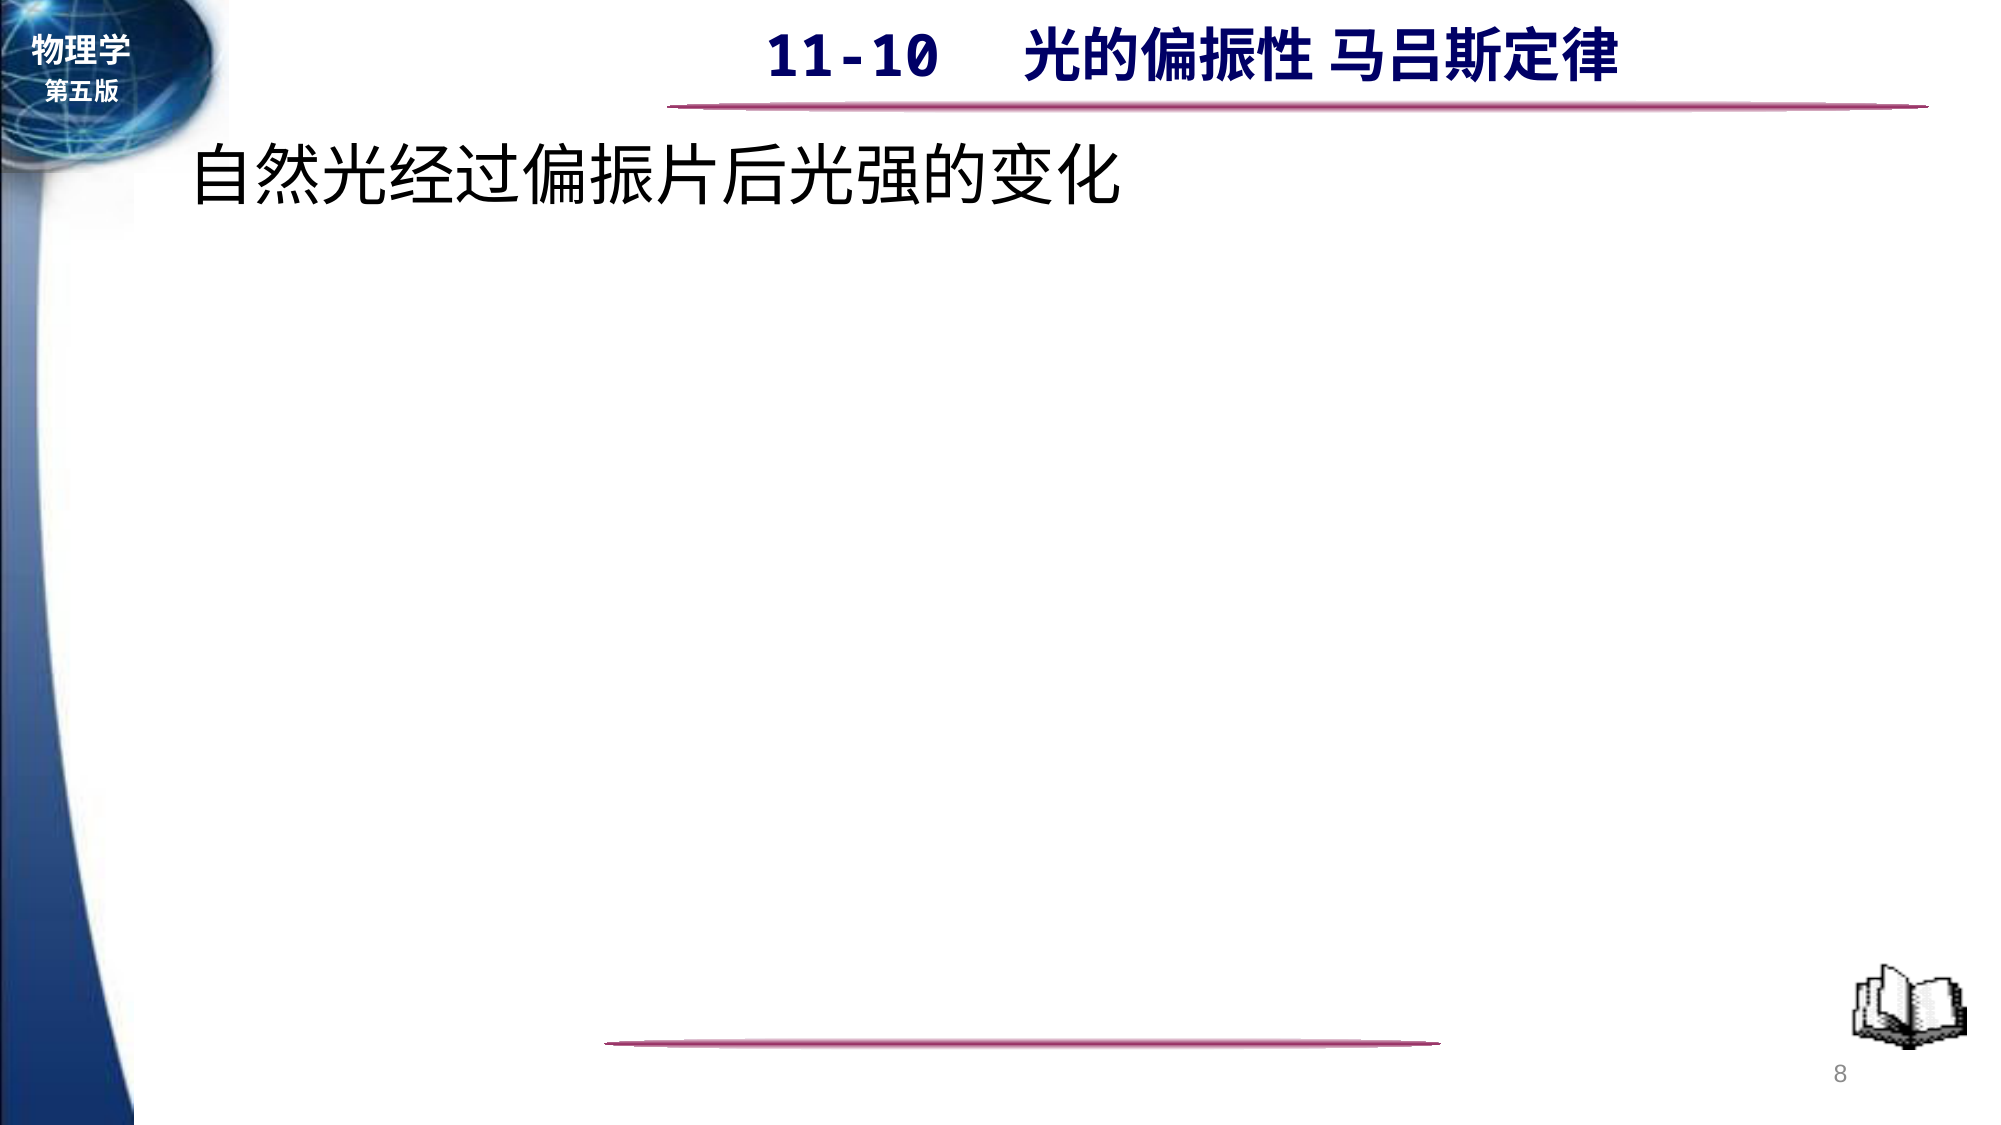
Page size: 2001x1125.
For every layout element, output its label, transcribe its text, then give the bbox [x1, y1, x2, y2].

slide_number 8 [1412, 1042, 1863, 1103]
text_box 自然光经过偏振片后光强的变化 [173, 125, 1154, 221]
picture [0, 0, 229, 1125]
picture [1850, 962, 1967, 1050]
